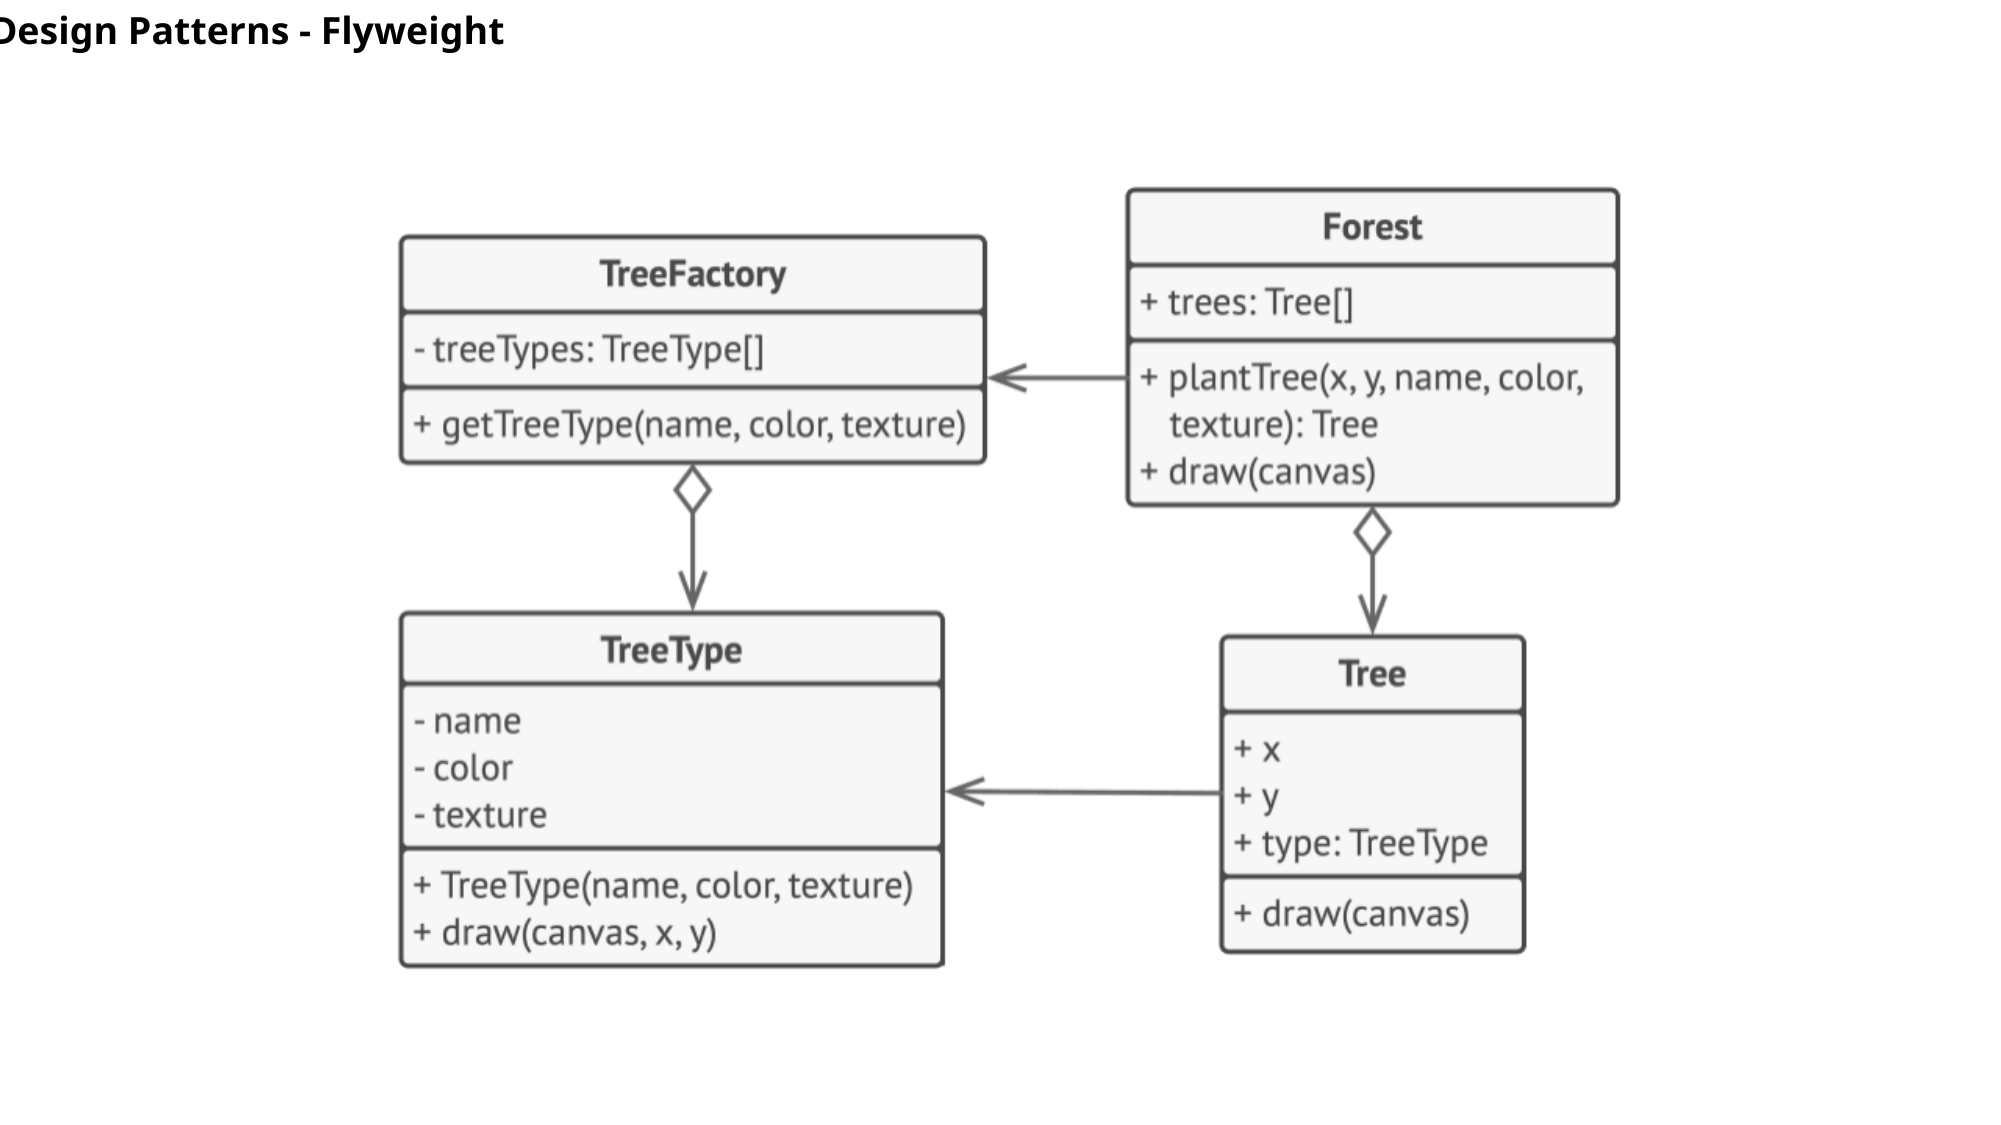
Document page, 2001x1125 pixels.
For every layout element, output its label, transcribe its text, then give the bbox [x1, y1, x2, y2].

text_box Design Patterns - Flyweight [0, 0, 520, 60]
picture [341, 114, 1659, 1010]
